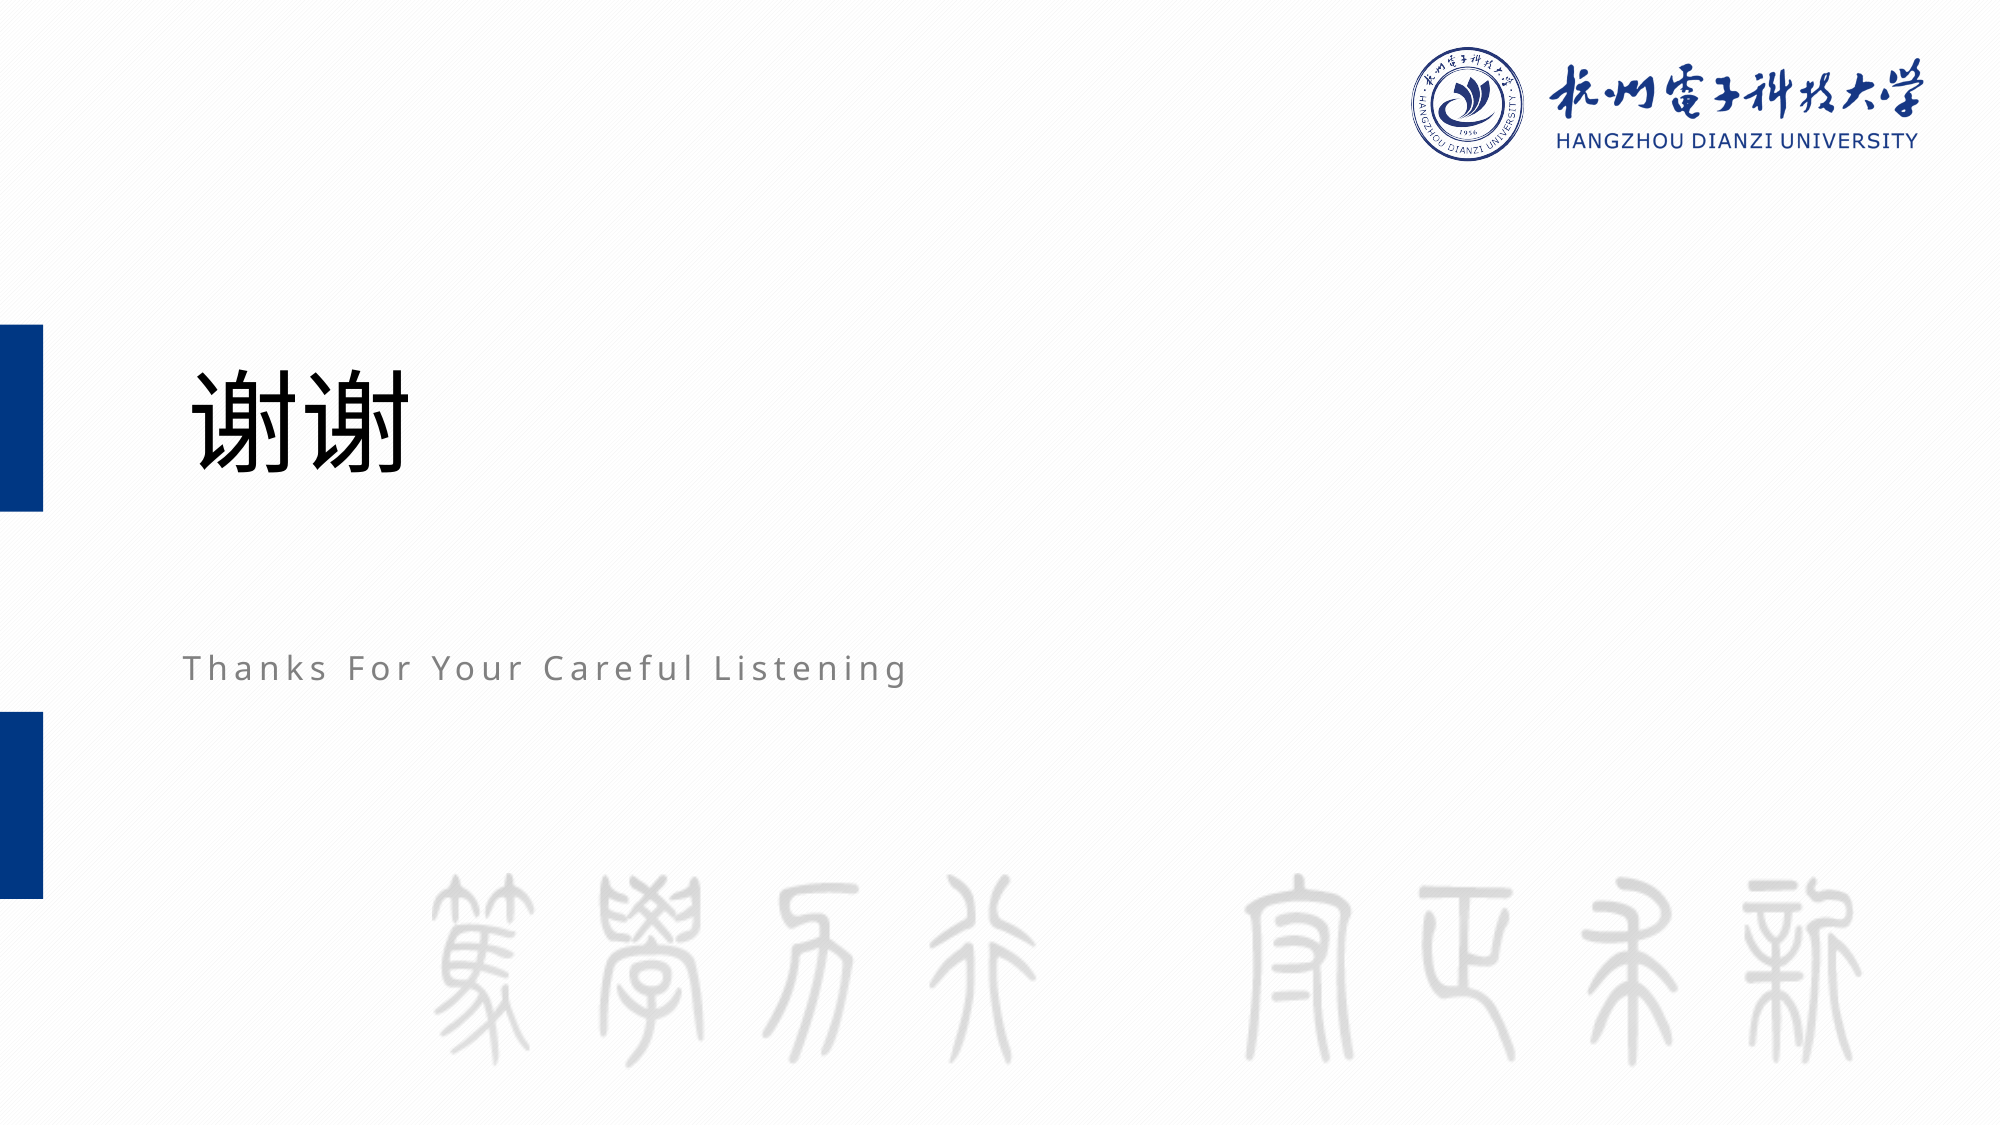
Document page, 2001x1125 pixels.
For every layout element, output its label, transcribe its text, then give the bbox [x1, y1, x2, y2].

picture [1409, 41, 1924, 167]
picture [432, 873, 1865, 1070]
text_box 谢谢 [187, 344, 428, 494]
text_box Thanks For Your Careful Listening [182, 639, 922, 694]
